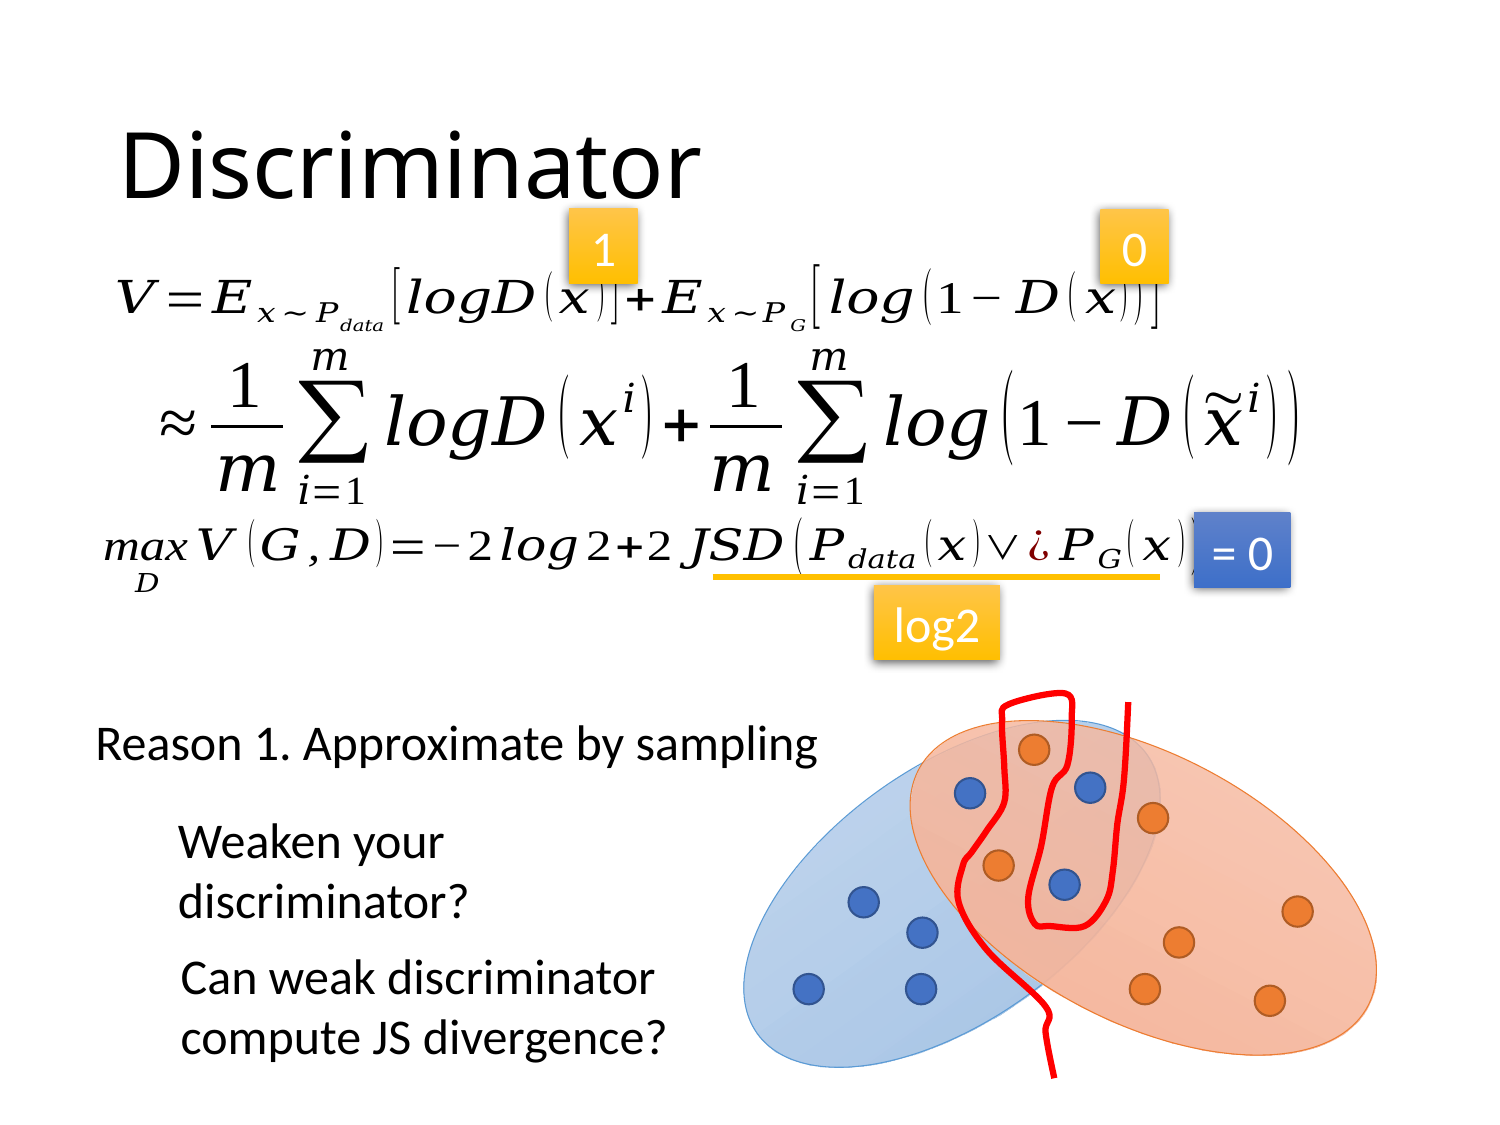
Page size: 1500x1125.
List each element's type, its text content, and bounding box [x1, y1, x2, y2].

text_box [1136, 801, 1170, 835]
text_box [1048, 868, 1081, 901]
text_box Weaken your discriminator? [163, 800, 713, 936]
text_box [1128, 972, 1162, 1006]
text_box = 0 [1194, 512, 1291, 588]
text_box [904, 972, 938, 1006]
text_box [906, 916, 939, 949]
text_box [847, 886, 880, 919]
text_box [1162, 926, 1196, 959]
text_box [1073, 719, 1122, 734]
text_box log2 [873, 585, 1000, 660]
text_box [909, 721, 1004, 918]
text_box [1253, 984, 1287, 1018]
text_box [956, 691, 1130, 1079]
text_box [792, 972, 825, 1006]
text_box [1030, 723, 1121, 926]
text_box [1073, 771, 1107, 804]
text_box 1 [569, 208, 638, 284]
text_box [1070, 736, 1377, 1056]
text_box 0 [1100, 209, 1169, 284]
text_box [953, 777, 987, 810]
text_box [1281, 895, 1314, 928]
text_box Can weak discriminator compute JS divergence? [165, 936, 739, 1072]
text_box Reason 1. Approximate by sampling [80, 703, 1006, 778]
text_box [743, 762, 1031, 1068]
title Discriminator [103, 59, 1397, 278]
